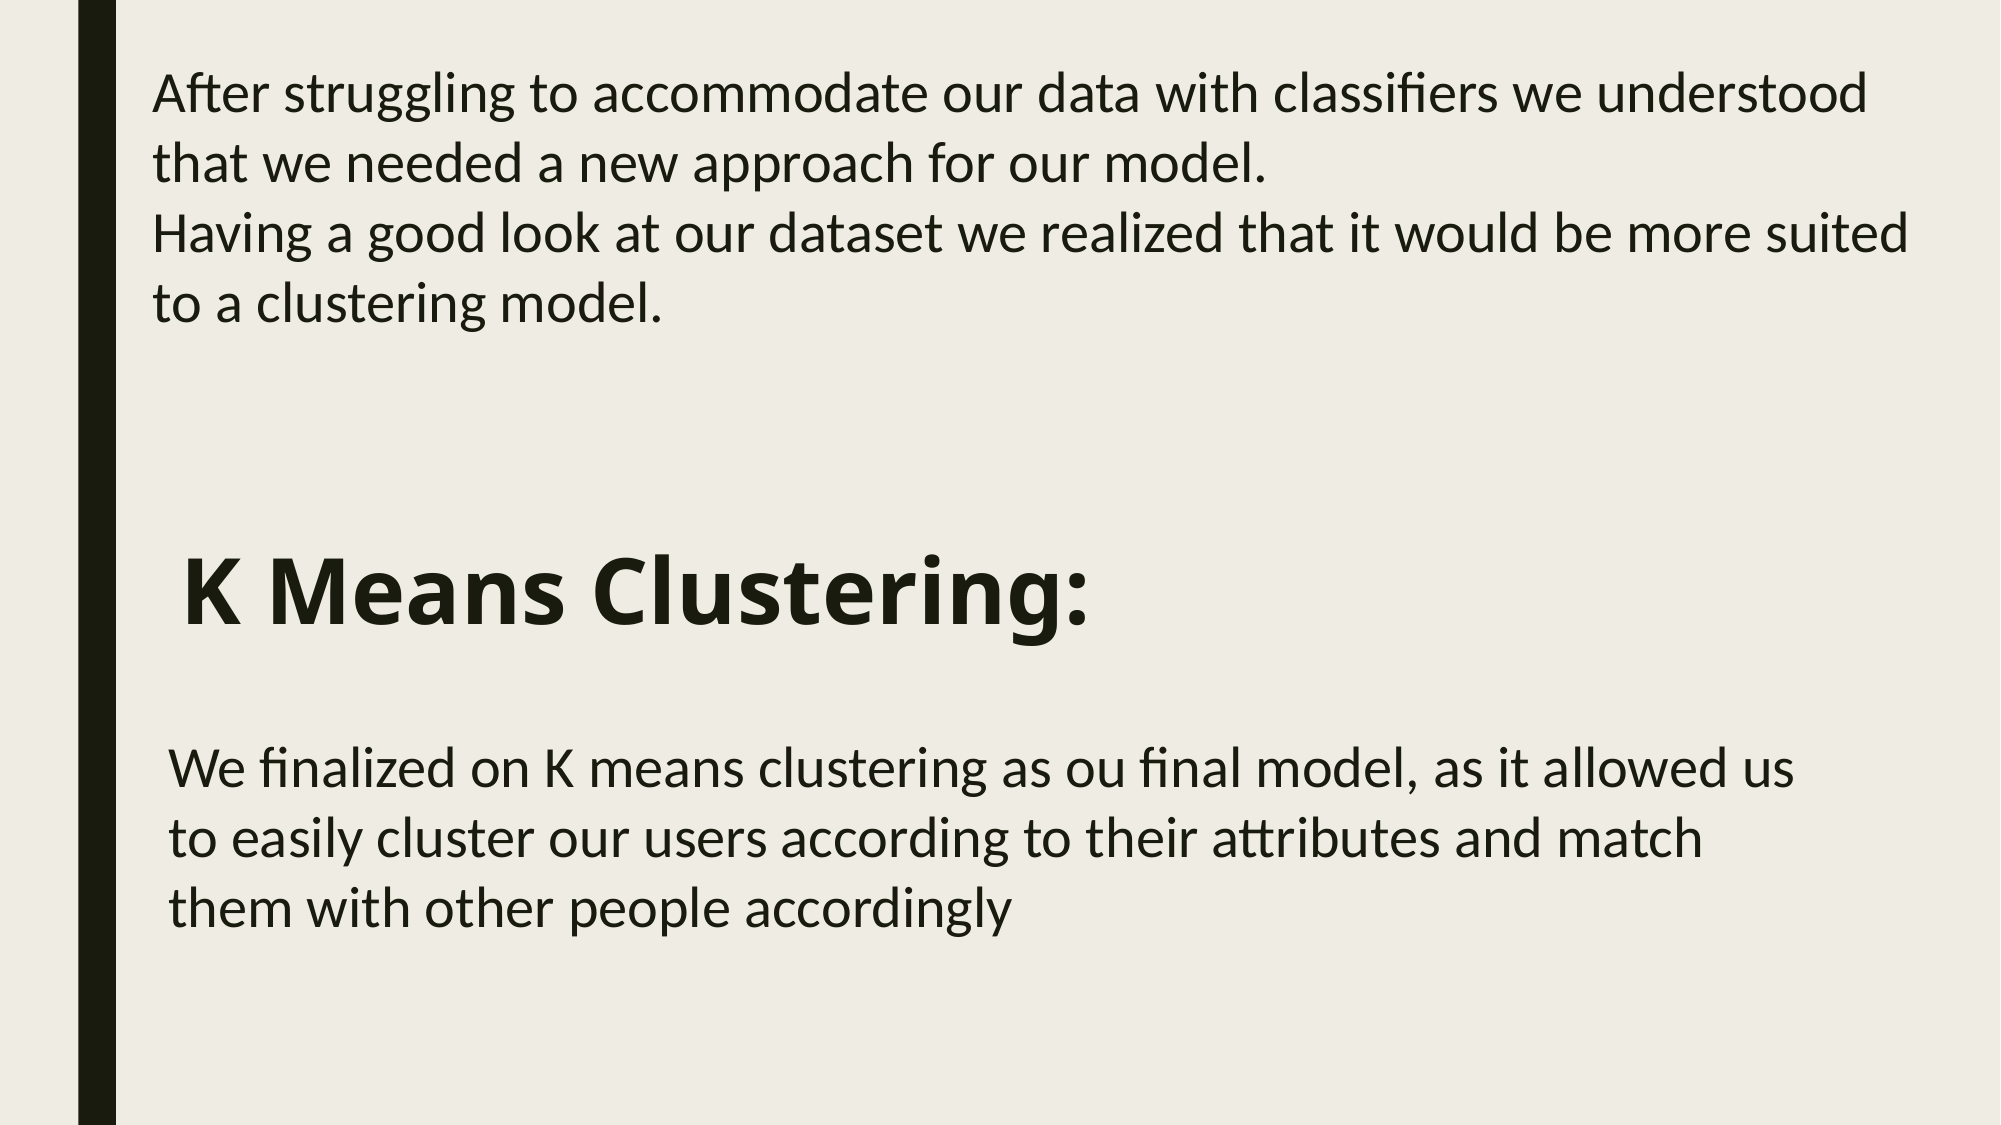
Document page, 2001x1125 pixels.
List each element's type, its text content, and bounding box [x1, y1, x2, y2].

text_box We finalized on K means clustering as ou final model, as it allowed us to easily cluster our users according to their attributes and match them with other people accordingly [153, 721, 1847, 947]
title K Means Clustering: [165, 539, 1741, 719]
text_box After struggling to accommodate our data with classifiers we understood that we needed a new approach for our model. Having a good look at our dataset we realized that it would be more suited to a clustering model. [137, 46, 1935, 342]
